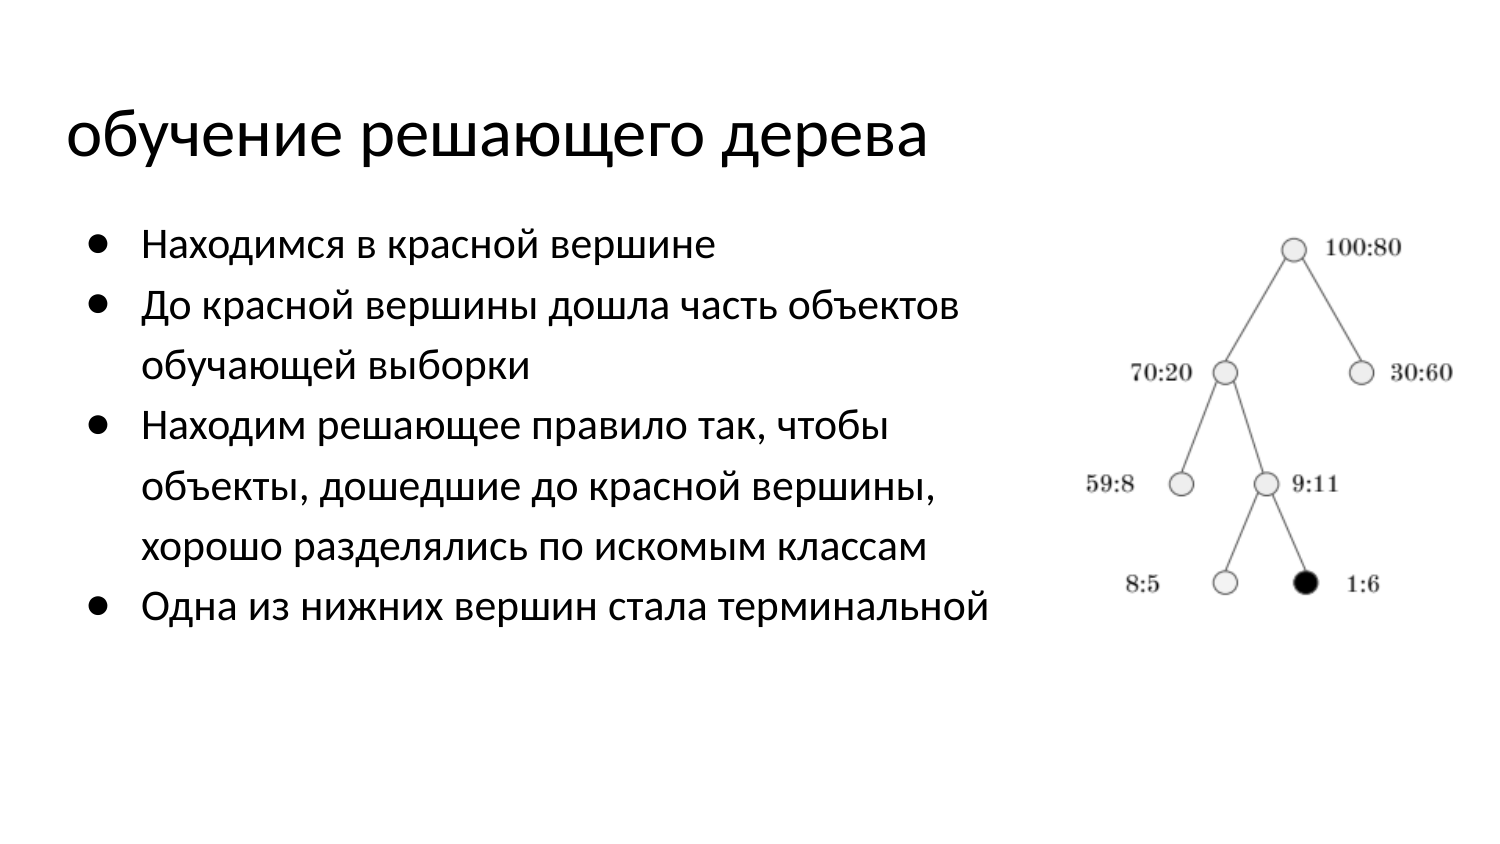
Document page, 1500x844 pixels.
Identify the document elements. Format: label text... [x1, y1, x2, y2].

title обучение решающего дерева [51, 72, 1449, 174]
picture [1063, 193, 1492, 651]
list Находимся в красной вершине До красной вершины дошла часть объектов обучающей выборки Находим решающее правило так, чтобы объекты, дошедшие до красной вершины, хорошо разделялись по искомым классам Одна из нижних вершин стала терминальной [51, 192, 1449, 750]
